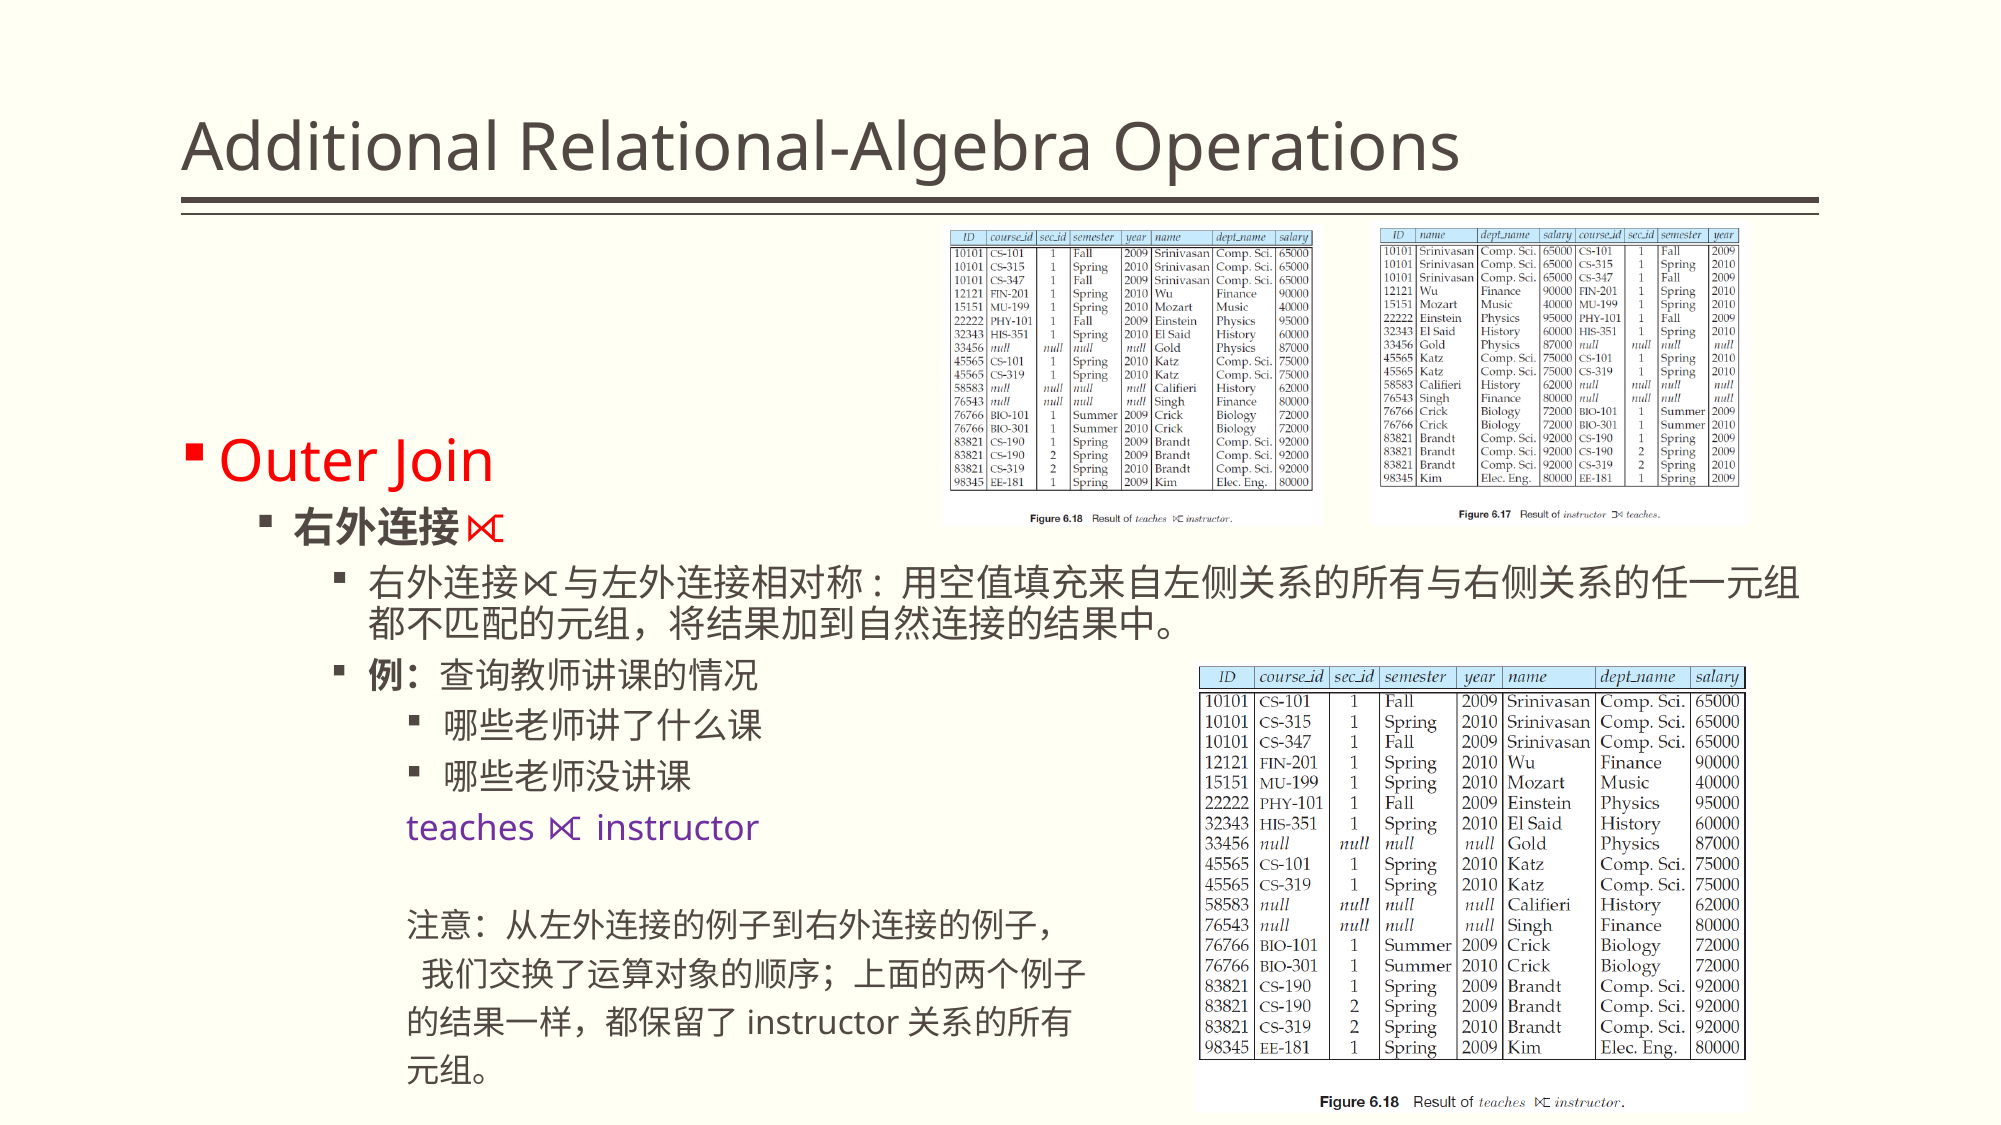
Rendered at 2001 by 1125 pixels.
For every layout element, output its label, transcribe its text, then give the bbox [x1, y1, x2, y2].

picture [942, 224, 1323, 526]
picture [1194, 662, 1751, 1113]
list Outer Join 右外连接⟖ 右外连接⟖与左外连接相对称: 用空值填充来自左侧关系的所有与右侧关系的任一元组都不匹配的元组，将结果加到自然连接的结果中。 例：查询教师讲课的情况 哪些老师讲了什么课 哪些老师没讲课 teaches ⟖ instructor 注意：从左外连接的例子到右外连接的例子， 我们交换了运算对象的顺序；上面的两个例子 的结果一样，都保留了instructor关系的所有 元组。 [181, 326, 1819, 1113]
picture [1370, 220, 1750, 526]
title Additional Relational-Algebra Operations [181, 12, 1819, 193]
